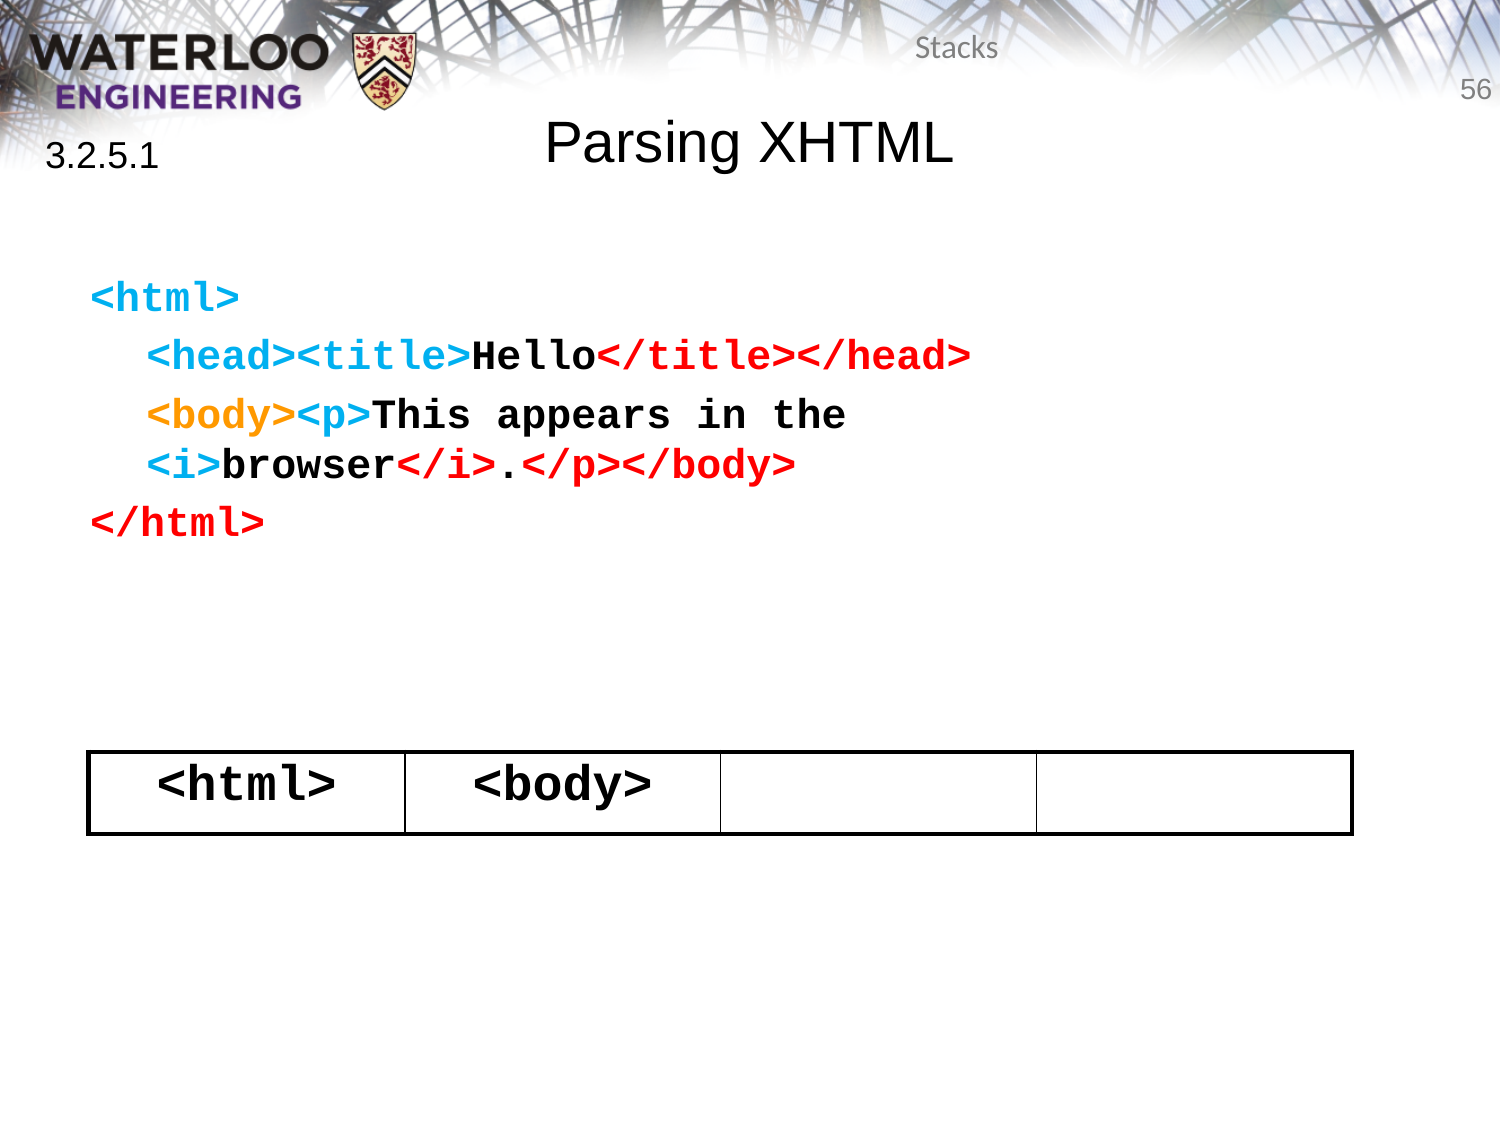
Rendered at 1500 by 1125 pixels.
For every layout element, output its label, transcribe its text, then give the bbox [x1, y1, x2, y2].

table_header <html> [91, 754, 404, 832]
list <html> <head><title>Hello</title></head> <body><p>This appears in the <i>browser</i>.</p></body> </html> [74, 262, 1426, 1006]
table_header [1037, 754, 1350, 832]
title Parsing XHTML [74, 44, 1426, 233]
table_header <body> [406, 754, 720, 832]
picture [0, 0, 1500, 1125]
text_box 3.2.5.1 [30, 124, 175, 184]
table_header [721, 754, 1036, 832]
